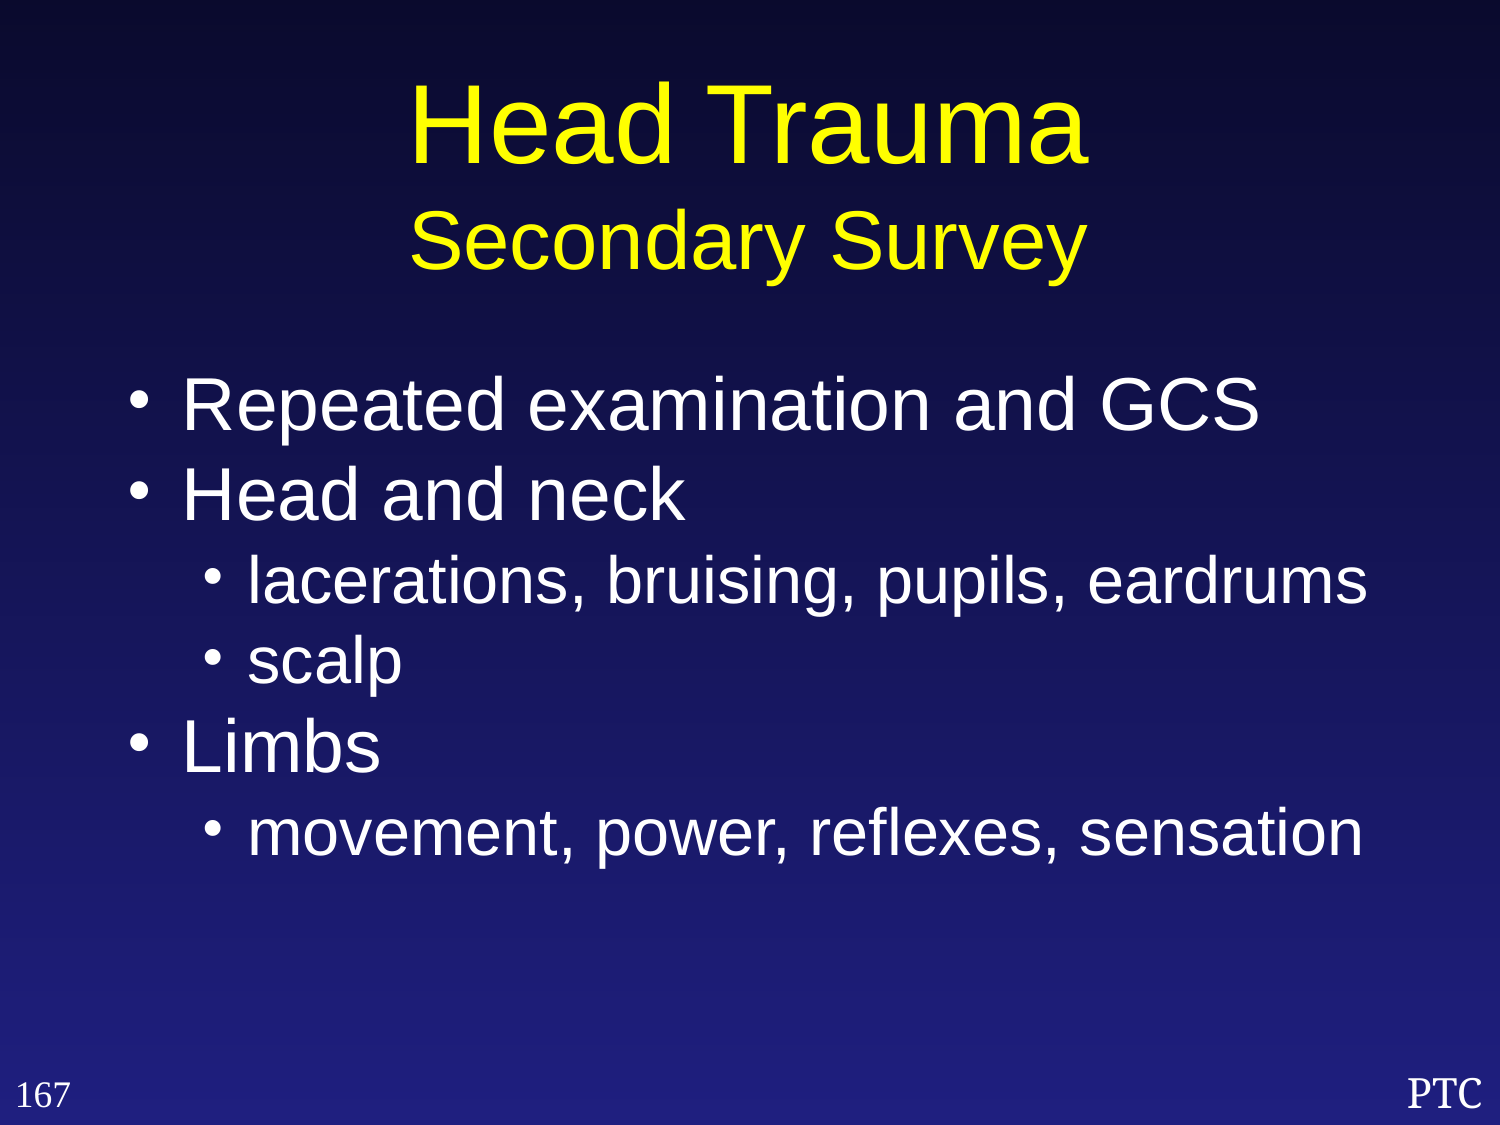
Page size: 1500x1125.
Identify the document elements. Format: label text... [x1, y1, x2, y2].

text_box Head Trauma Secondary Survey [111, 75, 1387, 263]
text_box 167 [0, 1061, 86, 1123]
text_box Repeated examination and GCS Head and neck lacerations, bruising, pupils, eardrums scalp Limbs movement, power, reflexes, sensation [111, 365, 1446, 1041]
